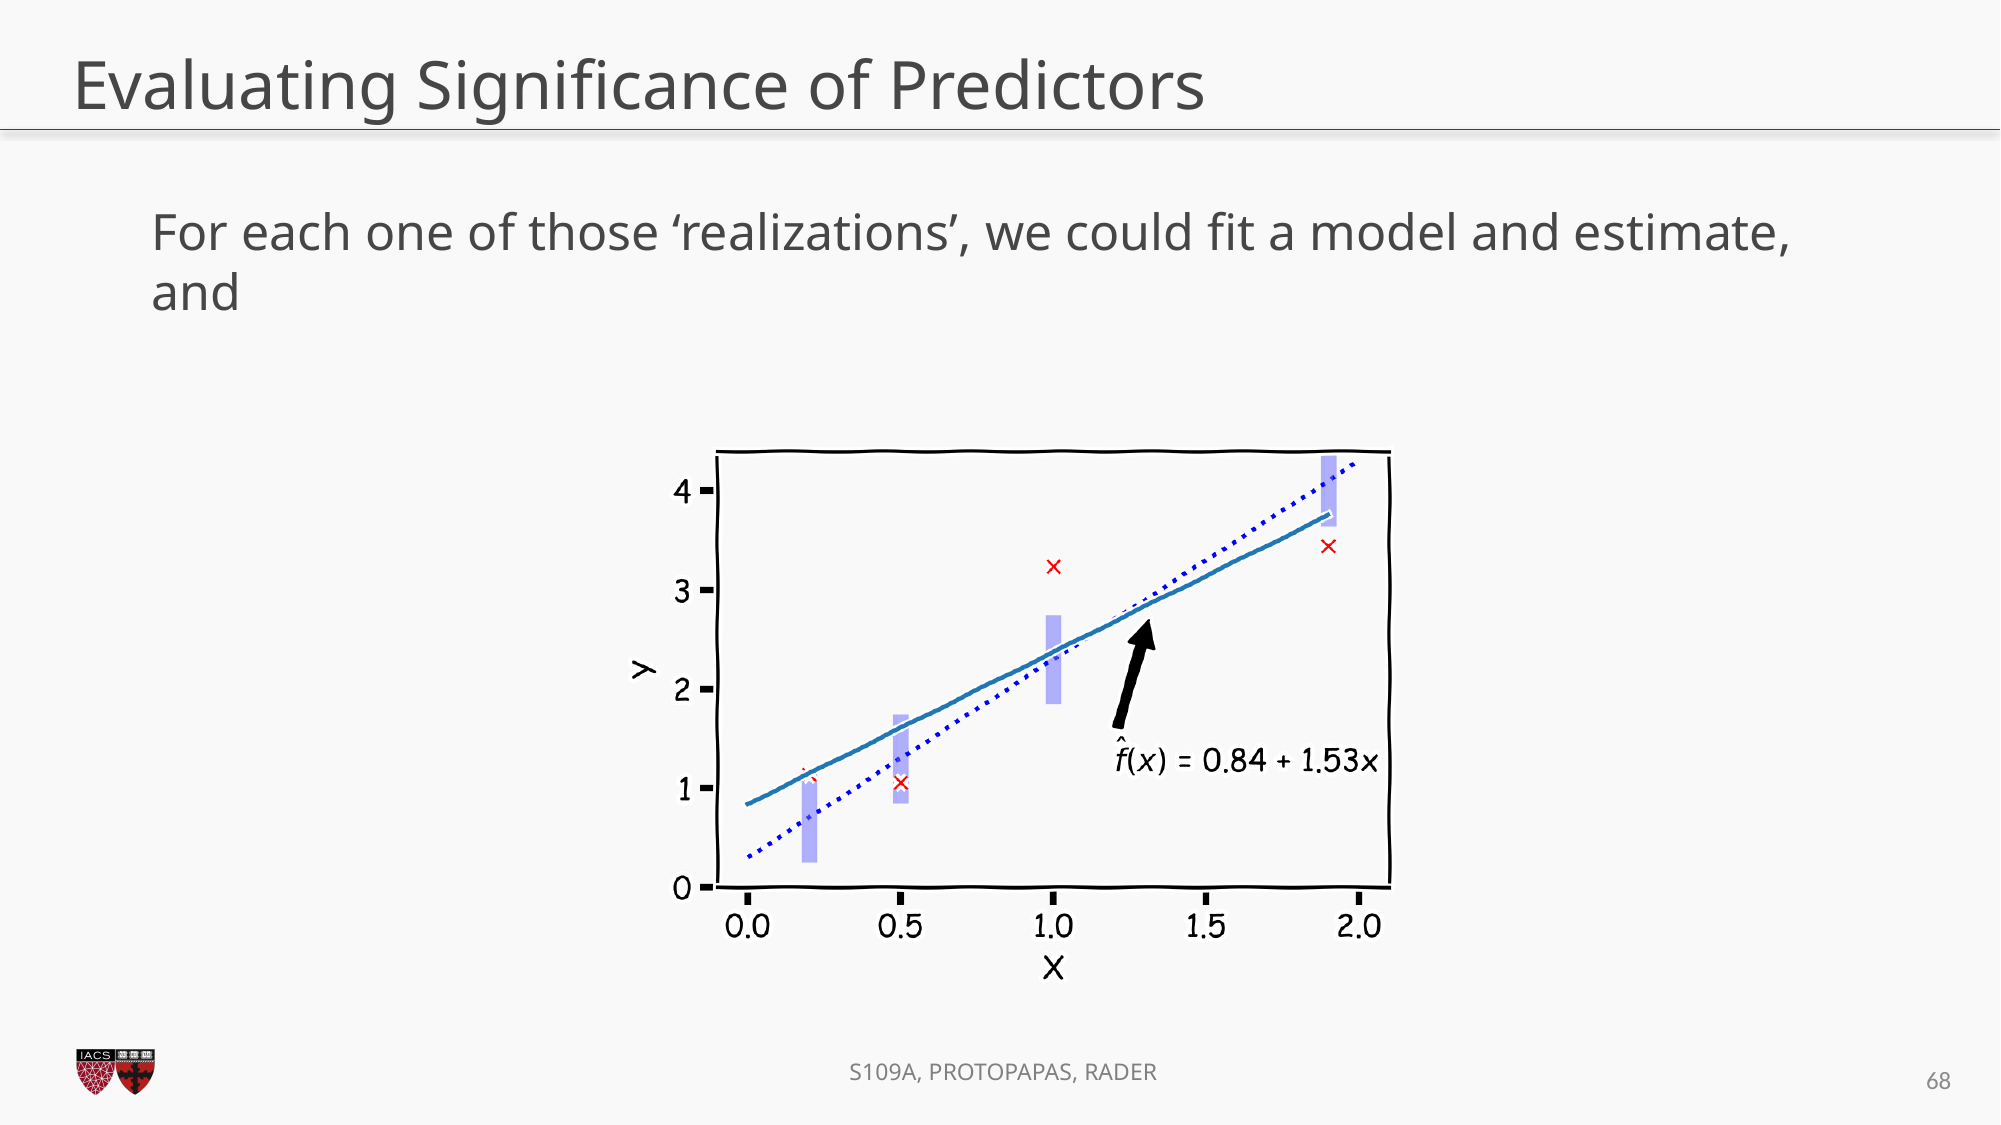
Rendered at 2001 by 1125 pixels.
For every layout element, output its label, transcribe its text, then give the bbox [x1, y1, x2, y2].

title Evaluating Significance of Predictors [57, 35, 1943, 162]
picture [524, 374, 1486, 1016]
slide_number 67 [1500, 1050, 1967, 1110]
picture [75, 1049, 155, 1095]
